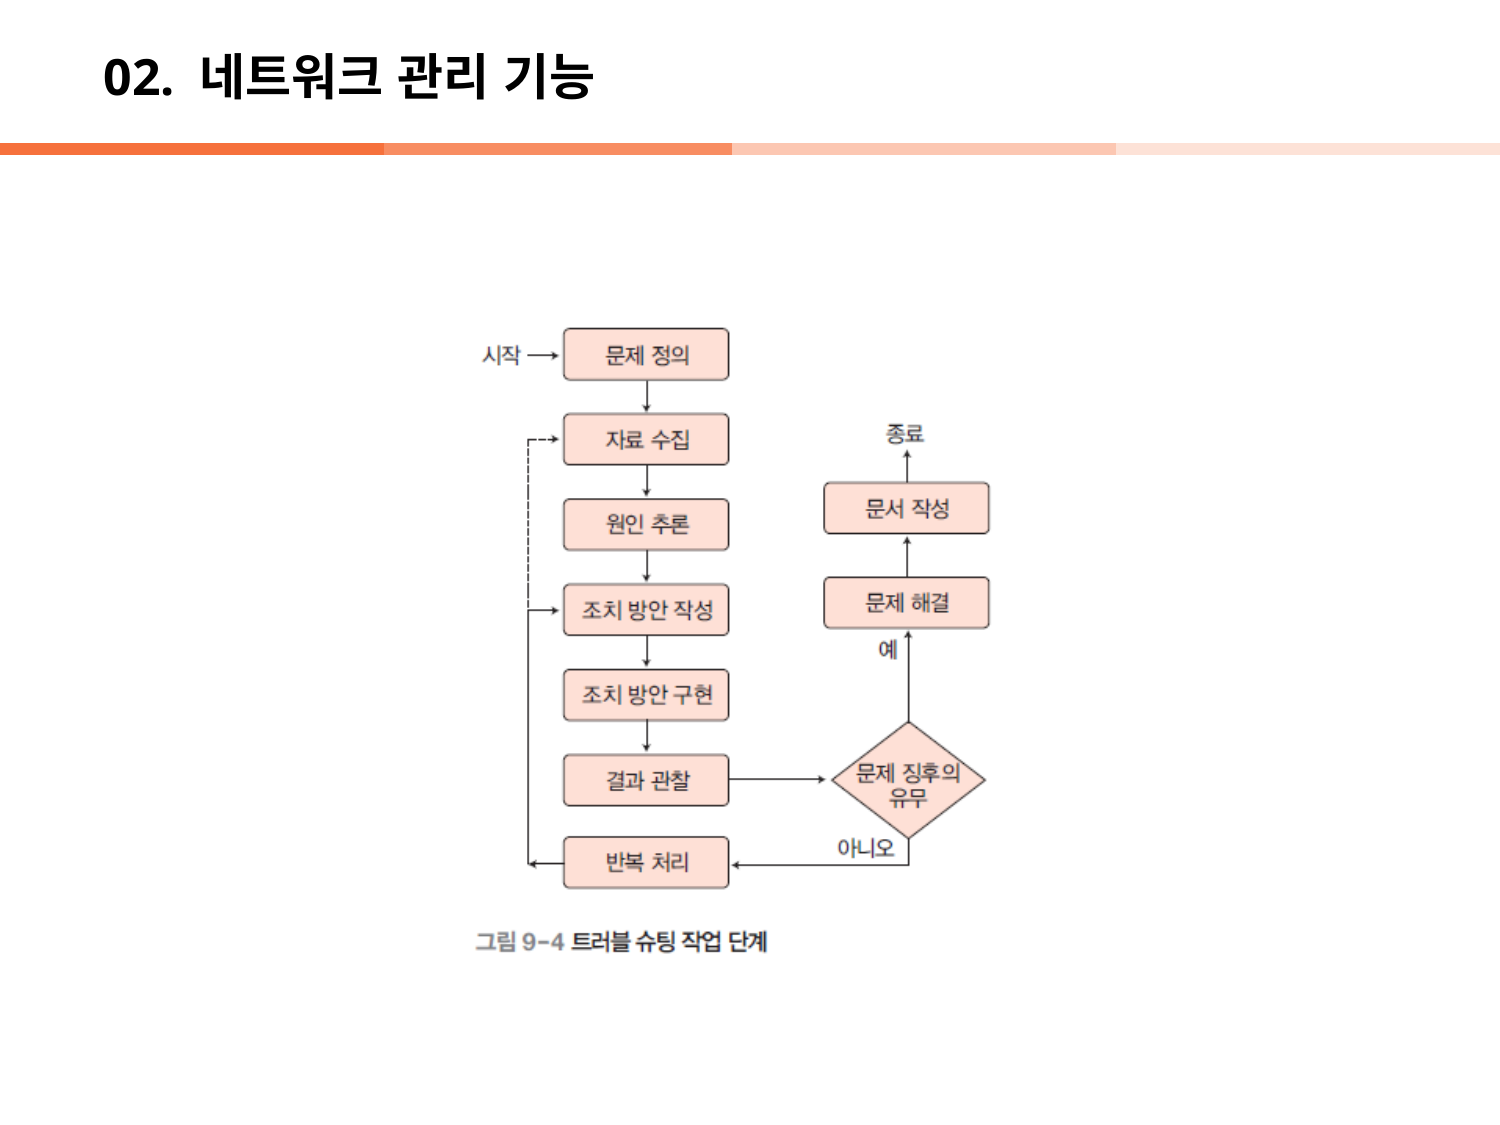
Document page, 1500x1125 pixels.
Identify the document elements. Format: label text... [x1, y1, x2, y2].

title 02. 네트워크 관리 기능 [88, 30, 1330, 121]
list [454, 314, 1010, 971]
